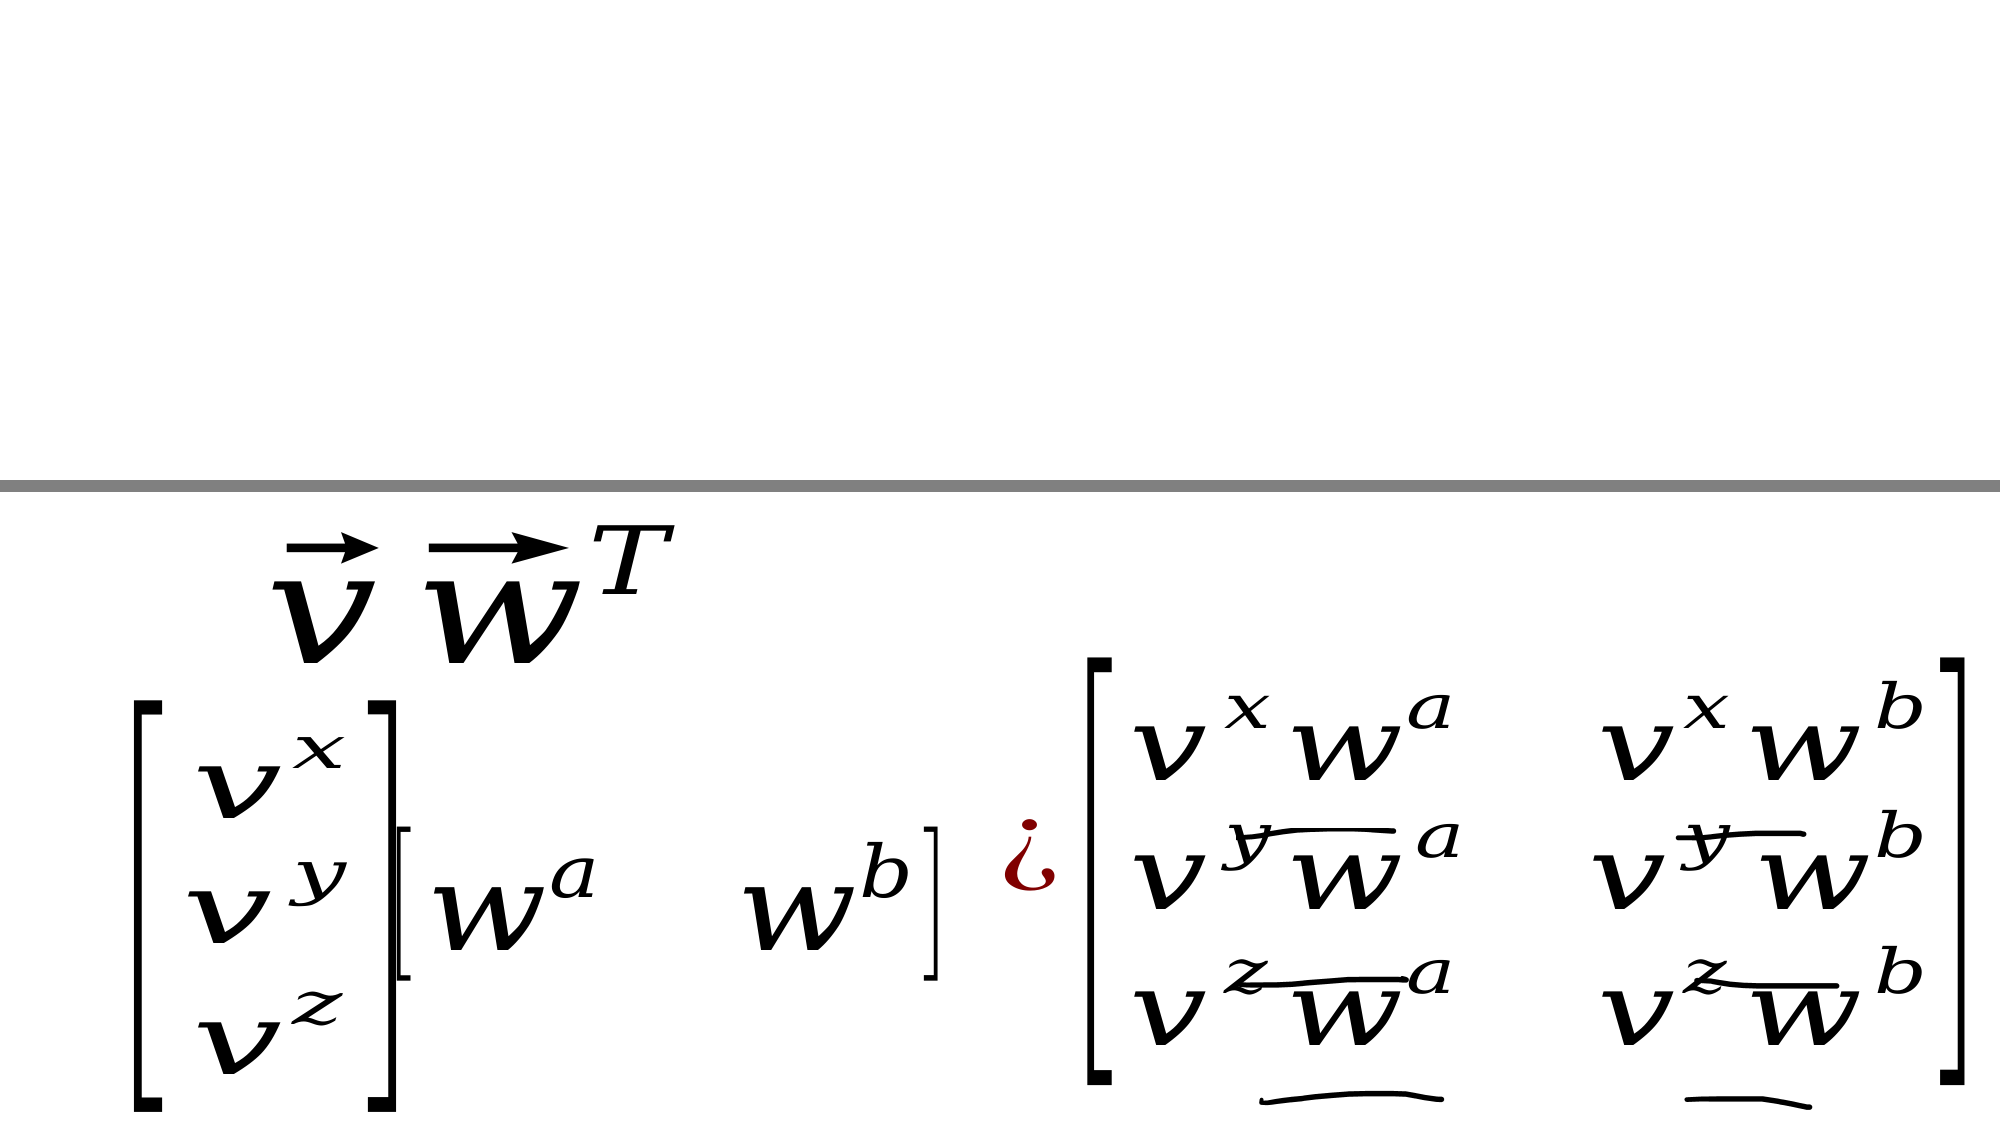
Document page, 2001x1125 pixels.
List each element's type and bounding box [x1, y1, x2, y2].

picture [1236, 828, 1848, 1118]
